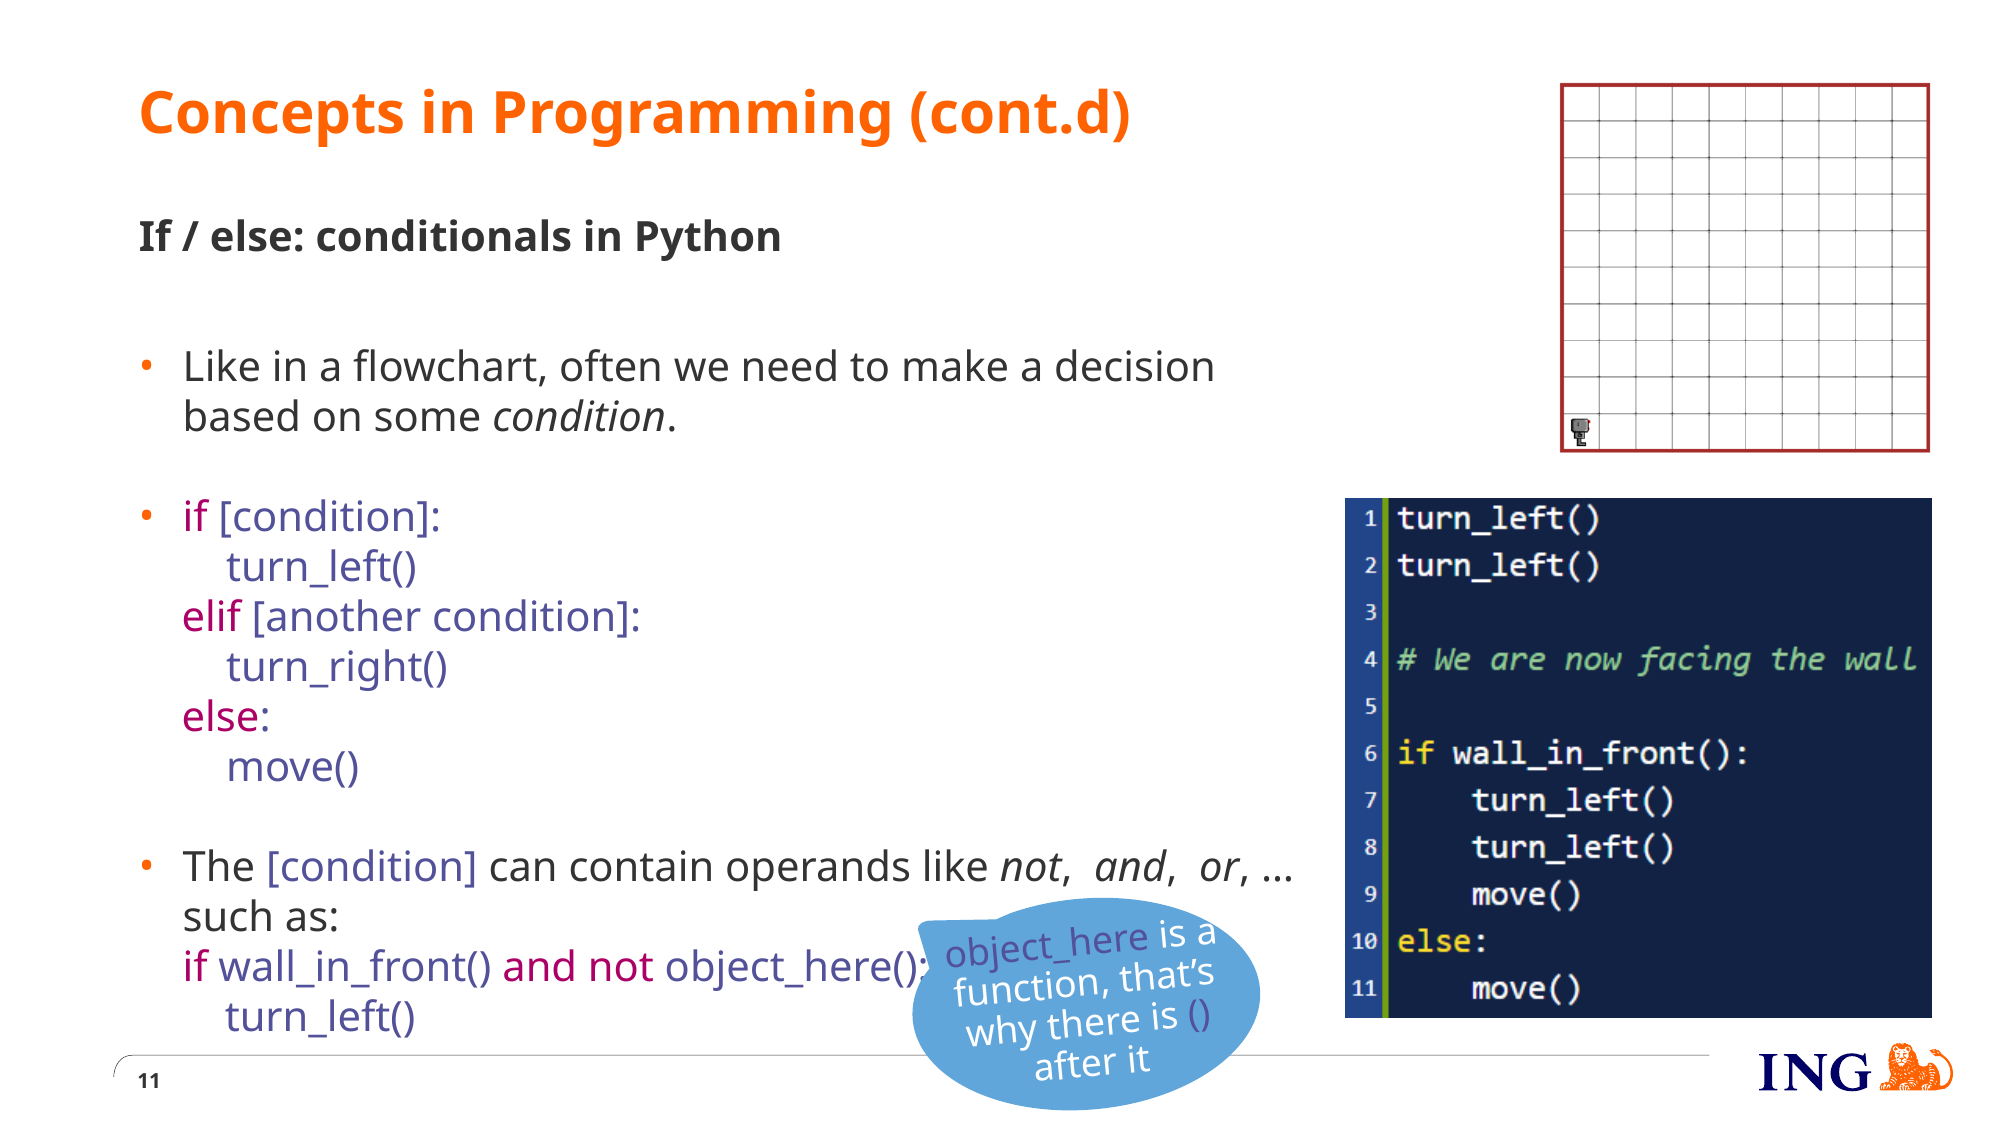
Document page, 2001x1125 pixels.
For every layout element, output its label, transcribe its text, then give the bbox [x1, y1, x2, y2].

text_box object_here is a function, that’s why there is () after it [911, 896, 1262, 1112]
picture [1345, 498, 1932, 1018]
list If / else: conditionals in Python Like in a flowchart, often we need to make a decision based on some condition. if [condition]: turn_left() elif [another condition]: turn_right() else: move() The [condition] can contain operands like not, and, or, … such as: if wall_in_front() and not object_here(): turn_left() [138, 209, 1532, 1018]
title Concepts in Programming (cont.d) [138, 46, 1858, 187]
picture [1557, 79, 1932, 455]
slide_number 11 [137, 1065, 219, 1097]
